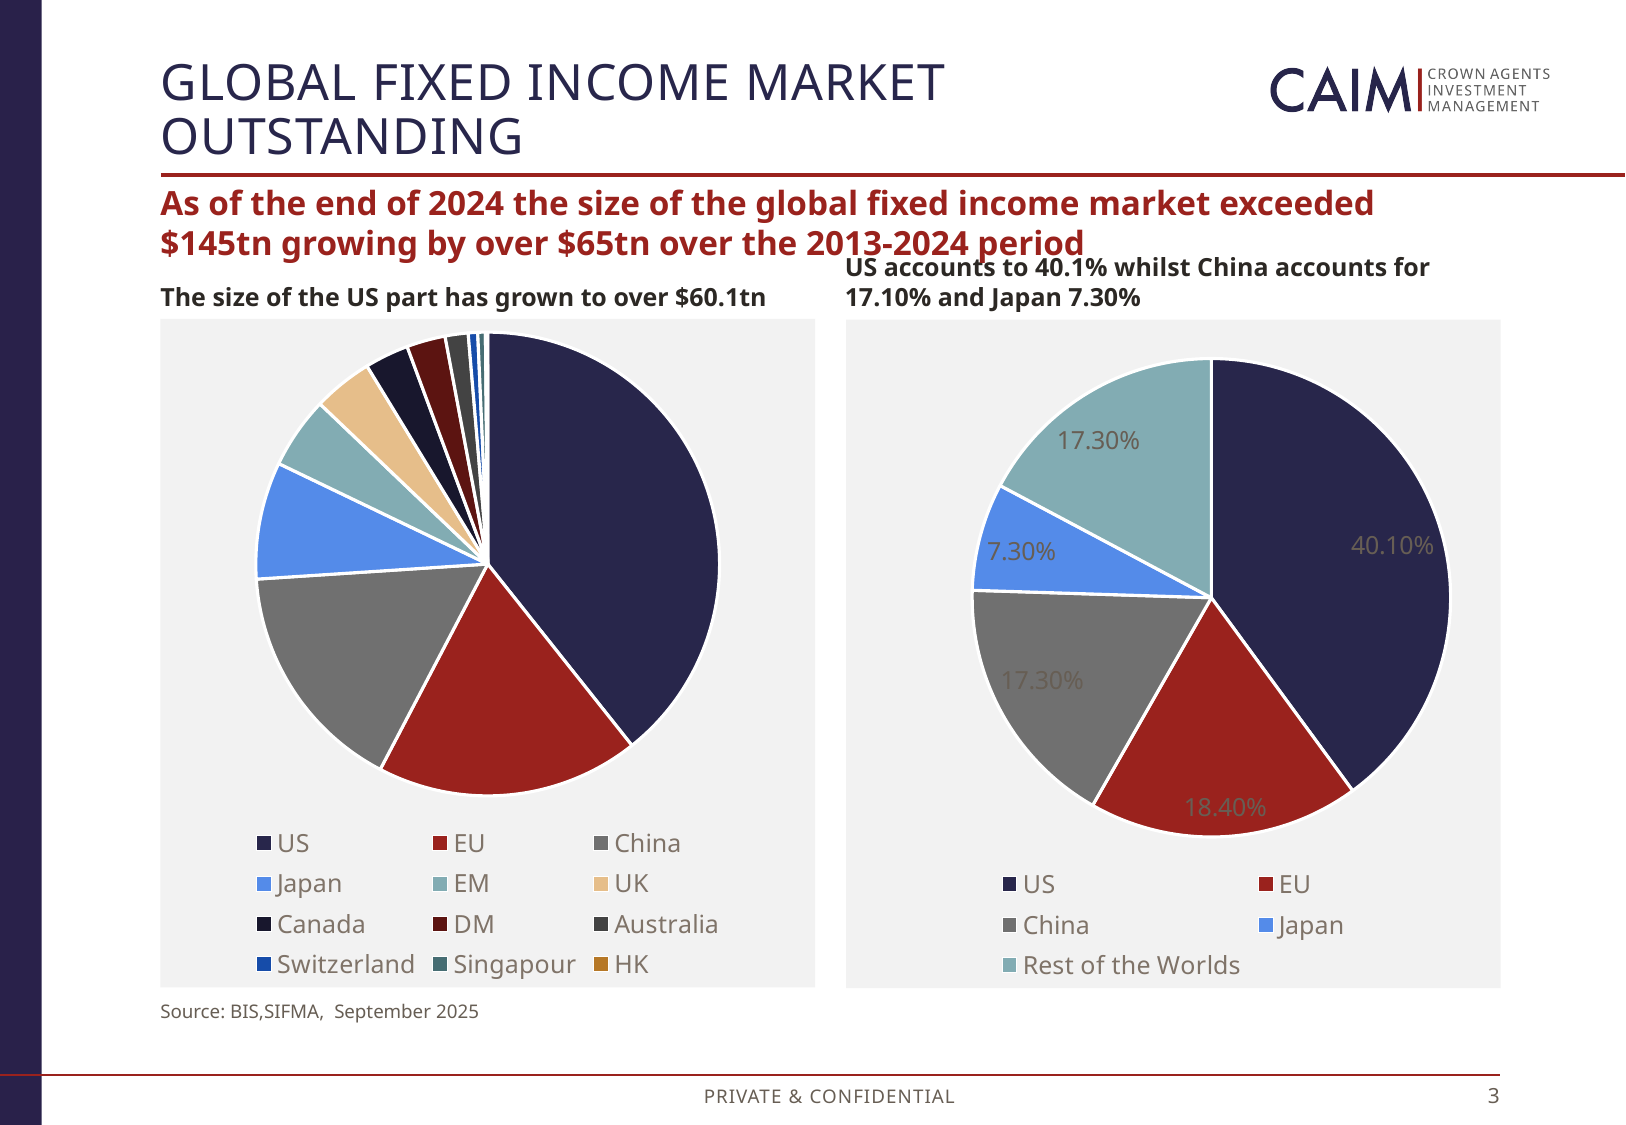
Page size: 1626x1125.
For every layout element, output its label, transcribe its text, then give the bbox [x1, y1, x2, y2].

chart [160, 318, 815, 988]
chart [845, 319, 1501, 989]
list US accounts to 40.1% whilst China accounts for 17.10% and Japan 7.30% [844, 263, 1497, 312]
title Global Fixed income market outstanding [160, 56, 1197, 166]
list Source: BIS,SIFMA, September 2025 [160, 999, 813, 1023]
list As of the end of 2024 the size of the global fixed income market exceeded $145tn growing by over $65tn over the 2013-2024 period [160, 181, 1497, 263]
picture [1253, 61, 1555, 128]
list The size of the US part has grown to over $60.1tn [160, 281, 813, 312]
